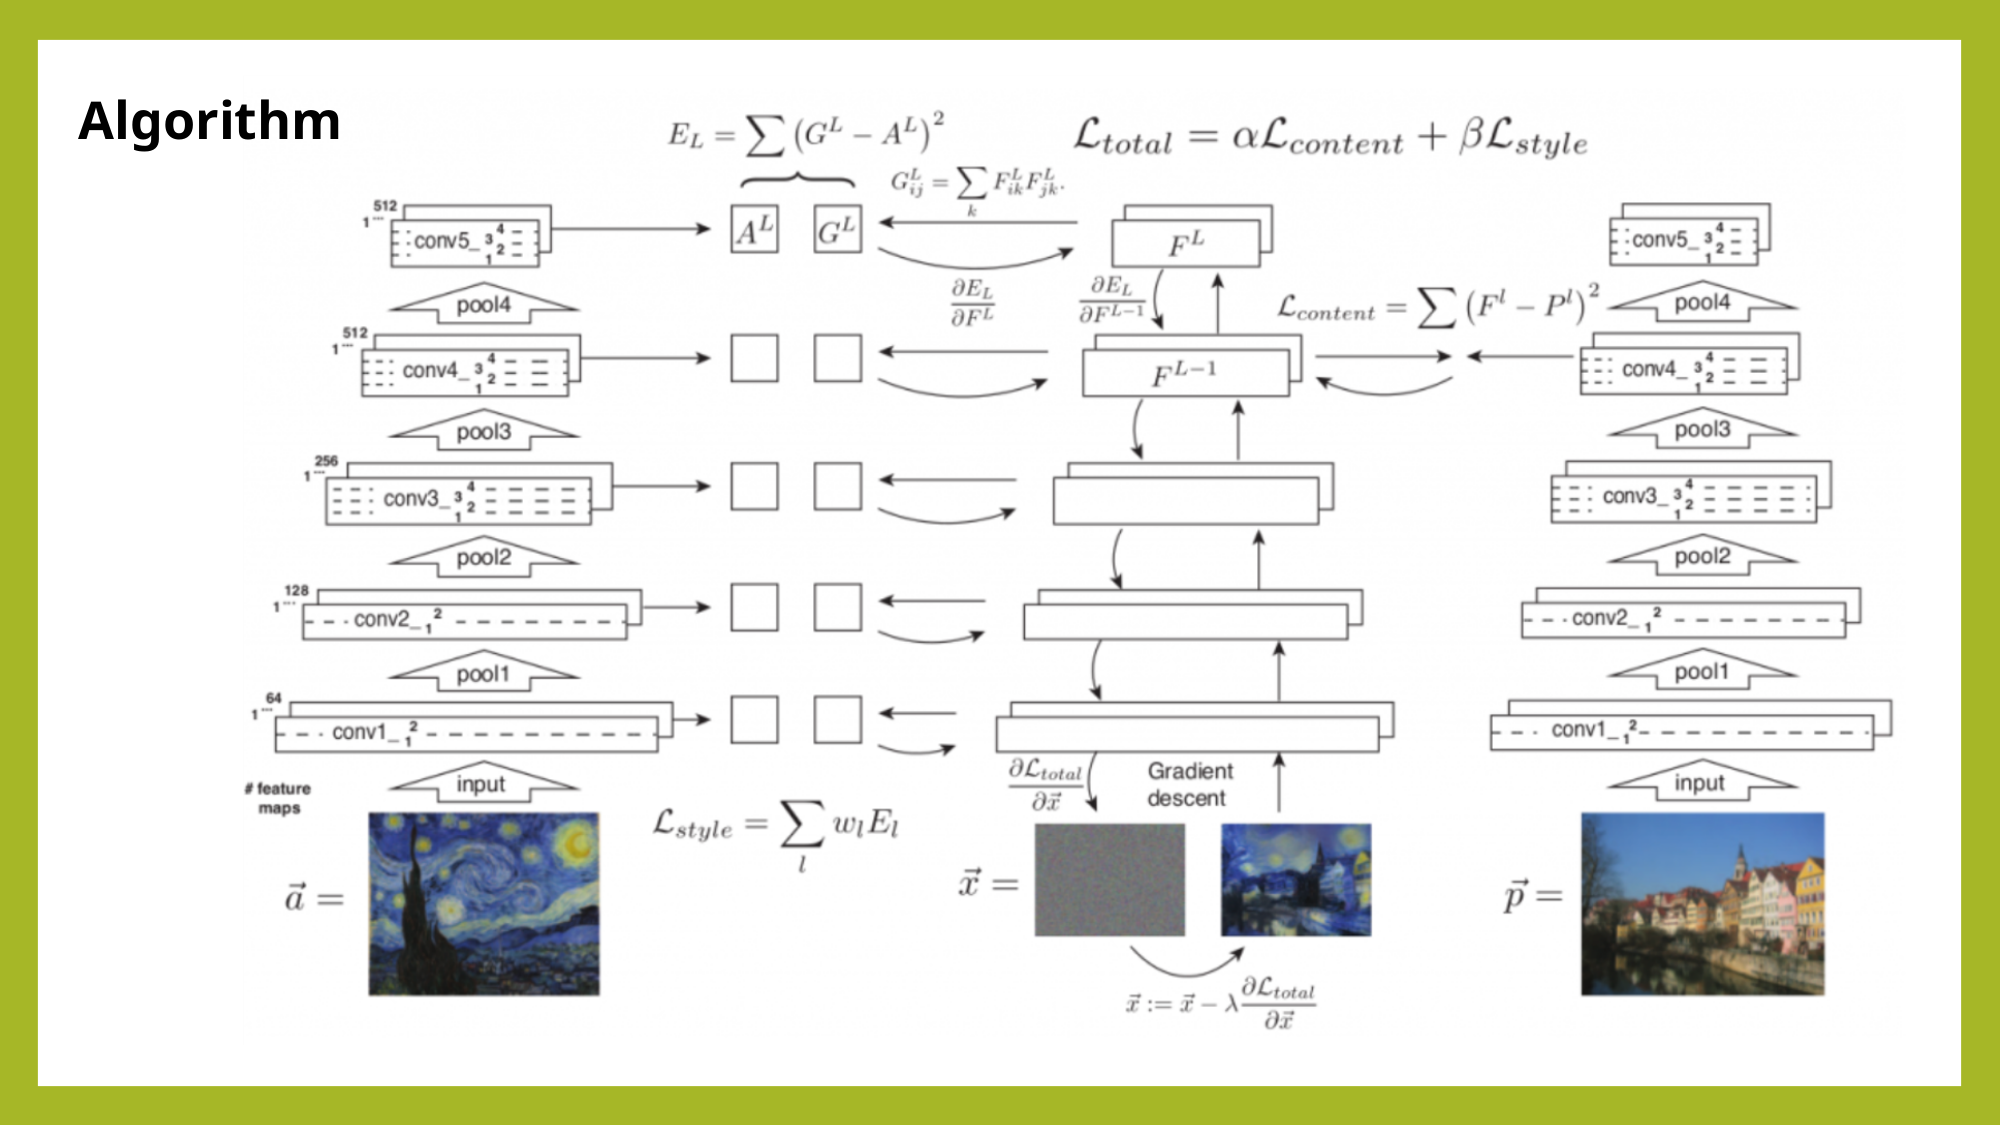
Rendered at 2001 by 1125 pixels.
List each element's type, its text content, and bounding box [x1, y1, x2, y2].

text_box Algorithm [64, 80, 237, 158]
picture [241, 74, 1909, 1045]
